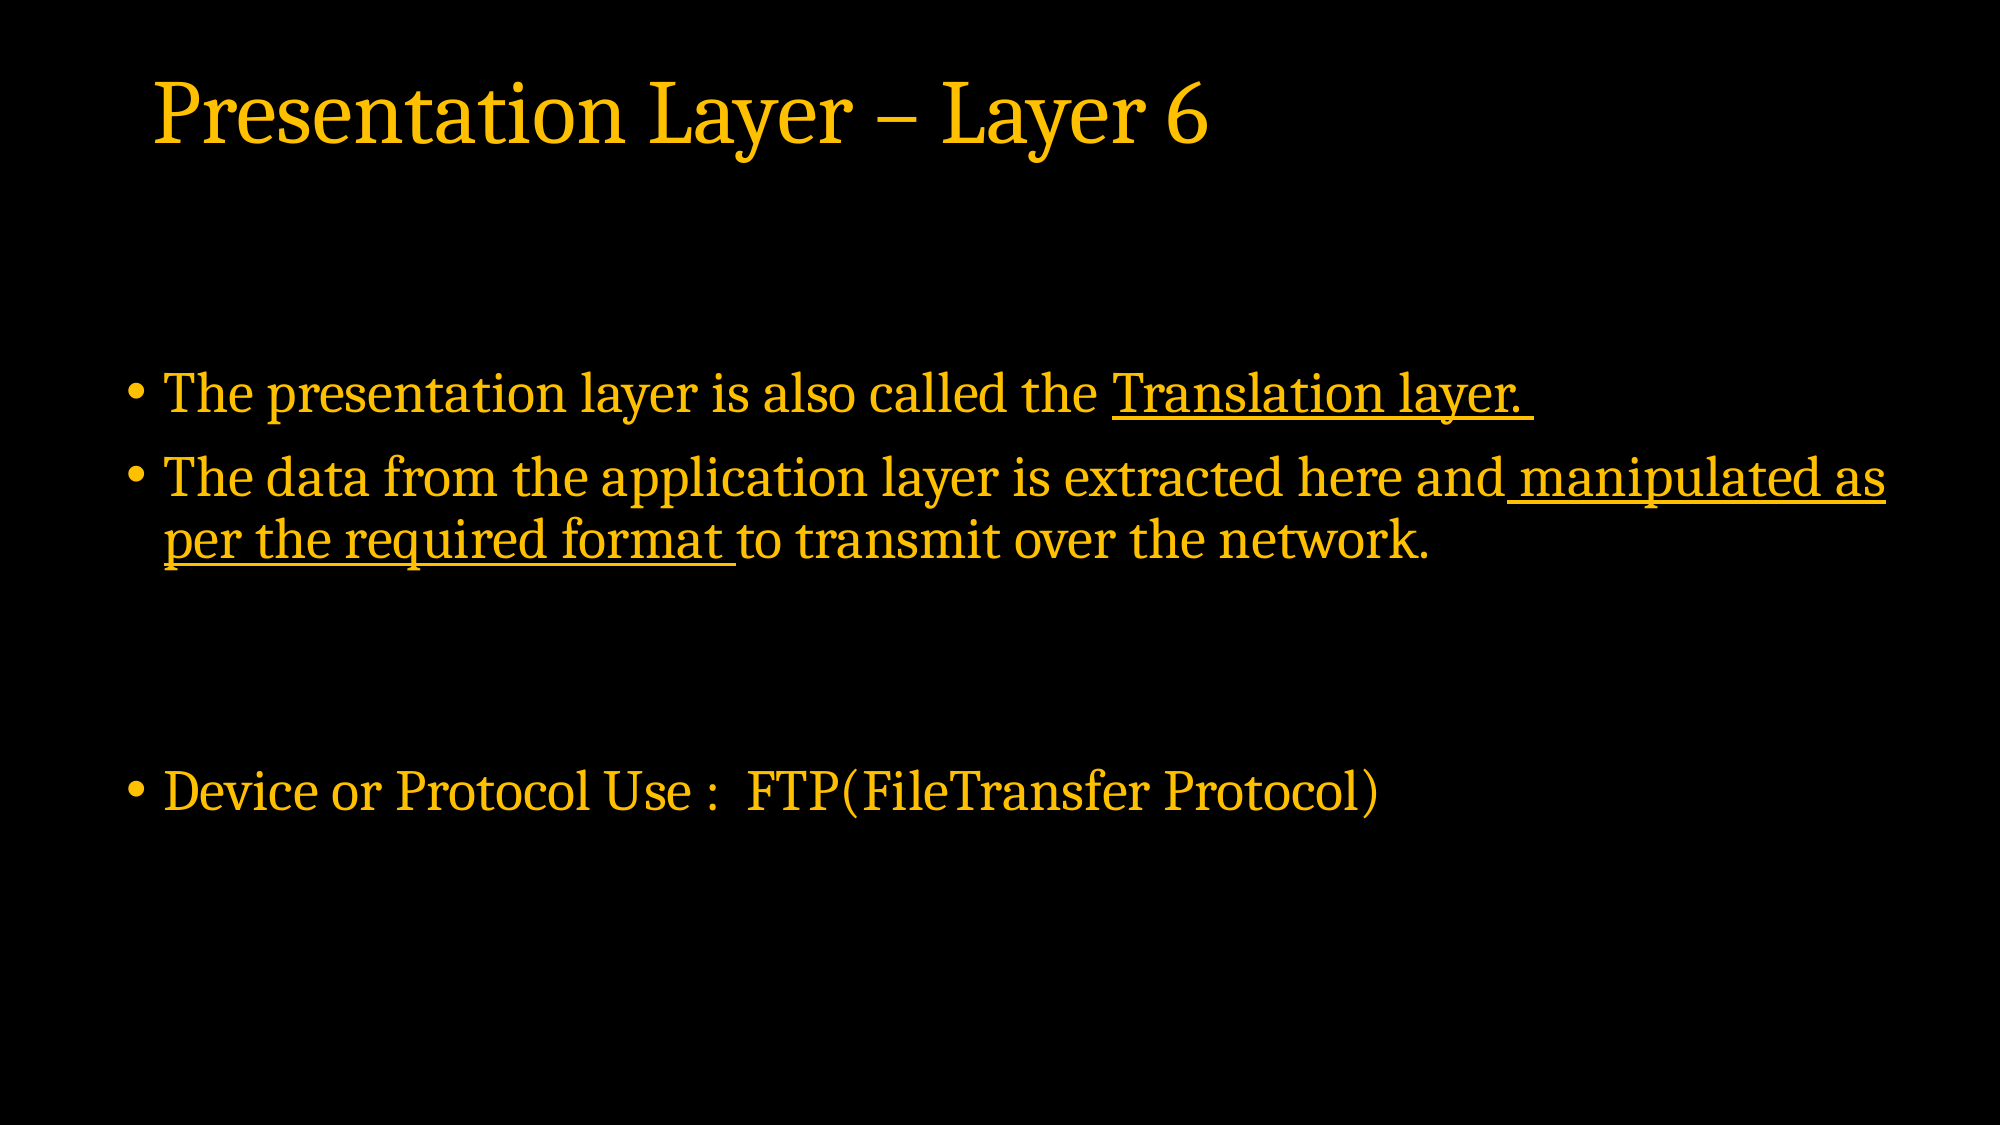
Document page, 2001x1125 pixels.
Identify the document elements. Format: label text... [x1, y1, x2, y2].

list The presentation layer is also called the Translation layer. The data from the application layer is extracted here and manipulated as per the required format to transmit over the network. Device or Protocol Use : FTP(FileTransfer Protocol) [111, 354, 1944, 936]
title Presentation Layer – Layer 6 [137, 59, 1863, 278]
